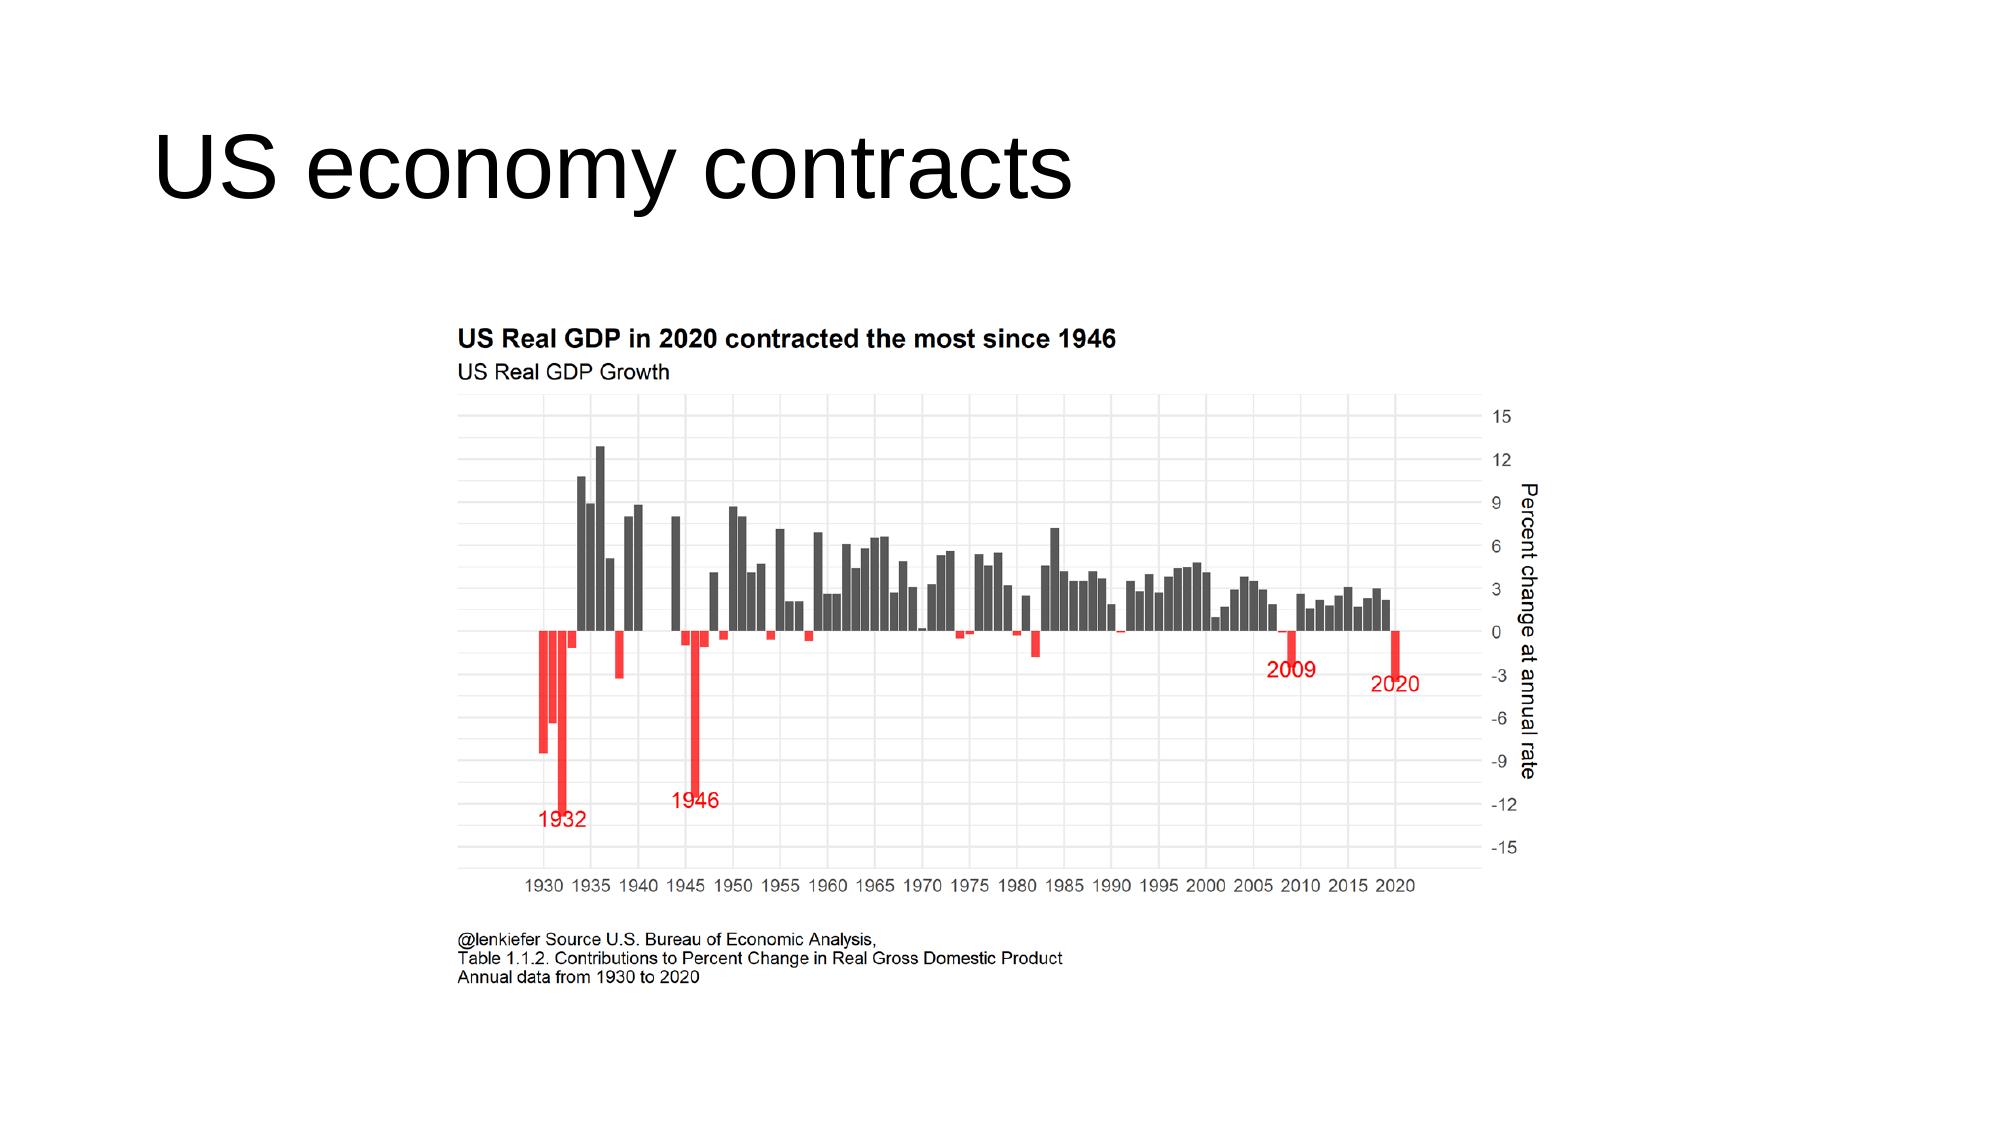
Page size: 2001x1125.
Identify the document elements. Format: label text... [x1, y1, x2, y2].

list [429, 299, 1571, 1014]
title US economy contracts [137, 59, 1863, 278]
